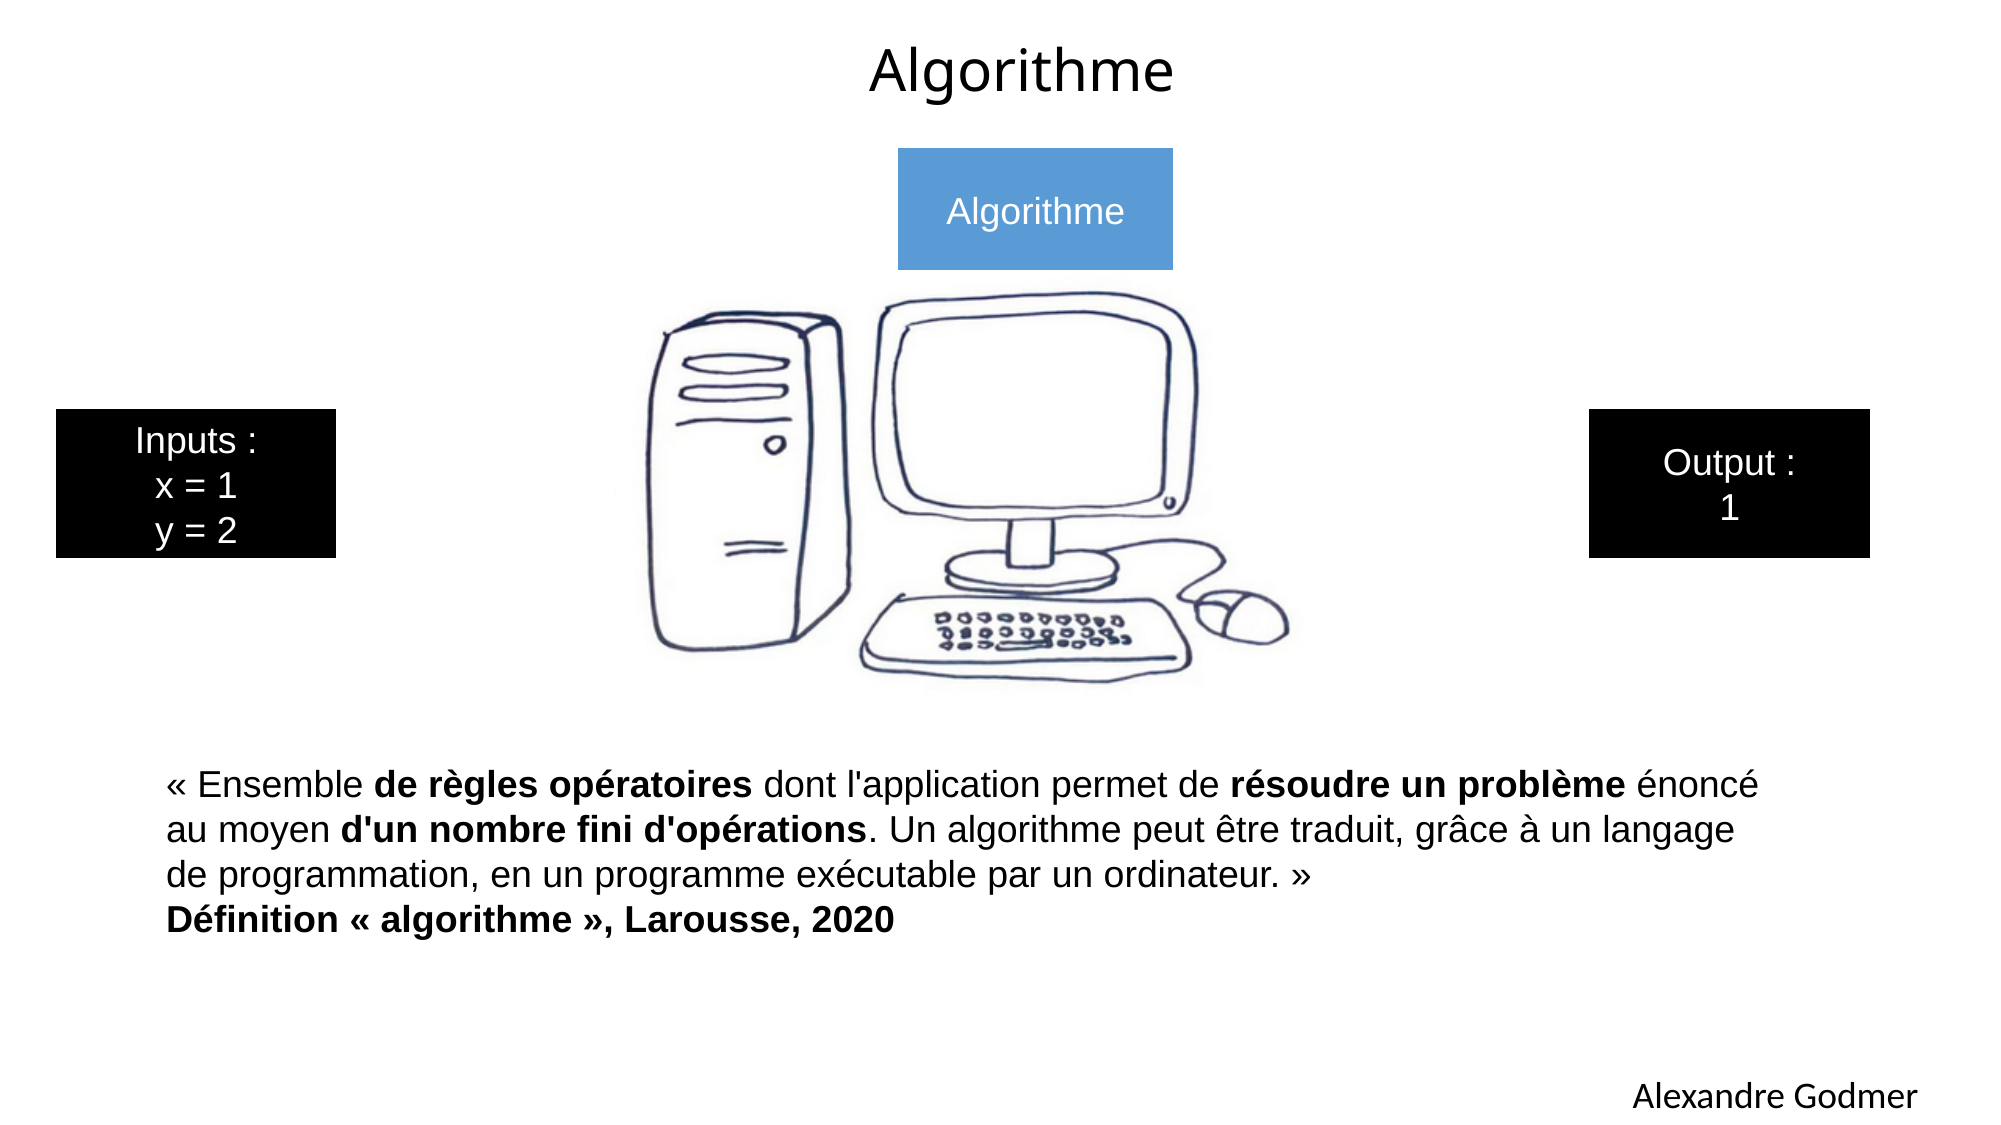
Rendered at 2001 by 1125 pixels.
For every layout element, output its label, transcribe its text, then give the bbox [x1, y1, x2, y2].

text_box Algorithme [895, 145, 1176, 251]
text_box Output : 1 [1589, 409, 1870, 558]
text_box « Ensemble de règles opératoires dont l'application permet de résoudre un problème énoncé au moyen d'un nombre fini d'opérations. Un algorithme peut être traduit, grâce à un langage de programmation, en un programme exécutable par un ordinateur. » Définition « algorithme », Larousse, 2020 [151, 752, 1775, 993]
text_box Inputs : x = 1 y = 2 [56, 409, 336, 558]
picture [613, 251, 1313, 716]
title Algorithme [90, 21, 1955, 147]
text_box Alexandre Godmer [1581, 1077, 1971, 1109]
